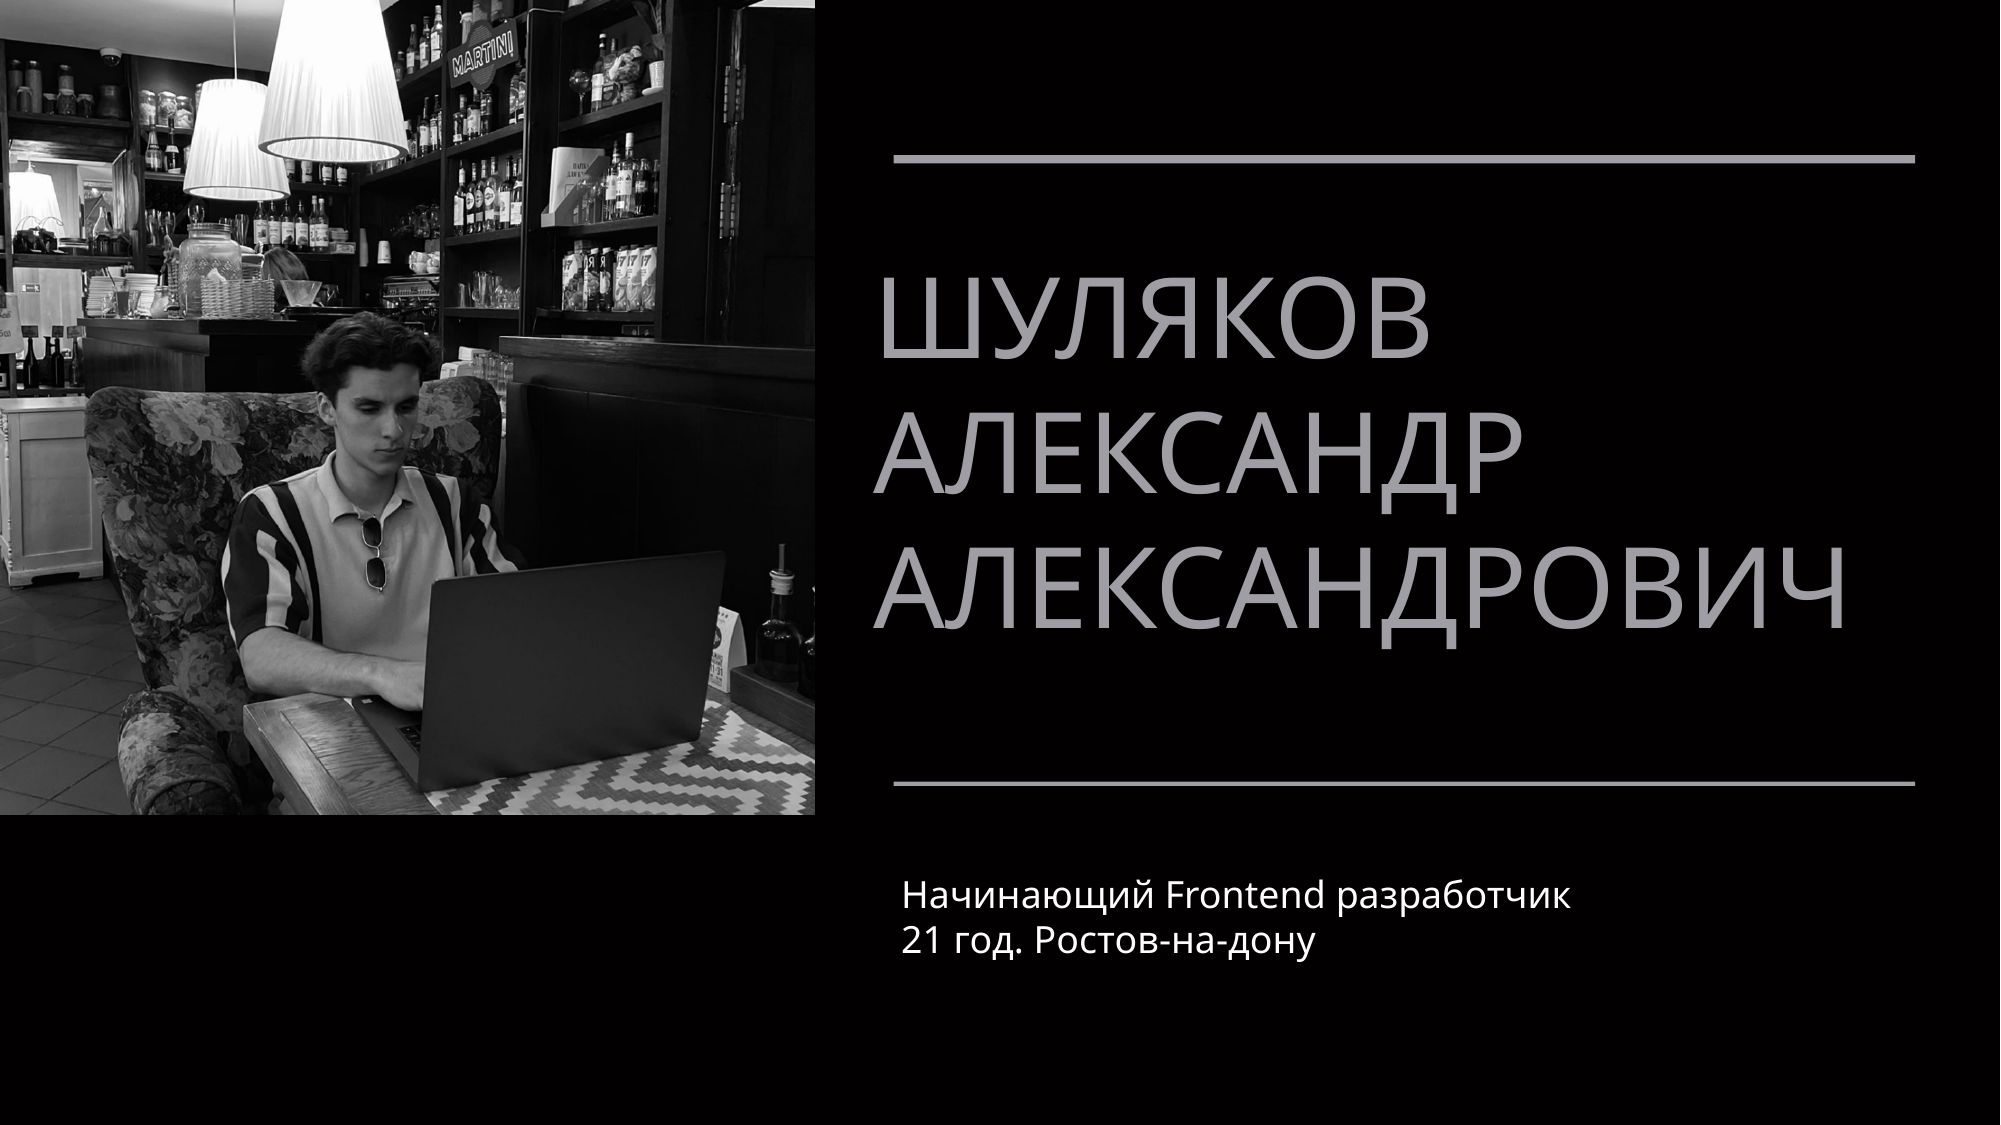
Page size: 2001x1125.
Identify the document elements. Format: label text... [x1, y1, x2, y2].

text_box Начинающий Frontend разработчик 21 год. Ростов-на-дону [893, 863, 1916, 969]
picture [0, 0, 815, 815]
text_box Шуляков Александр Александрович [866, 239, 1985, 659]
